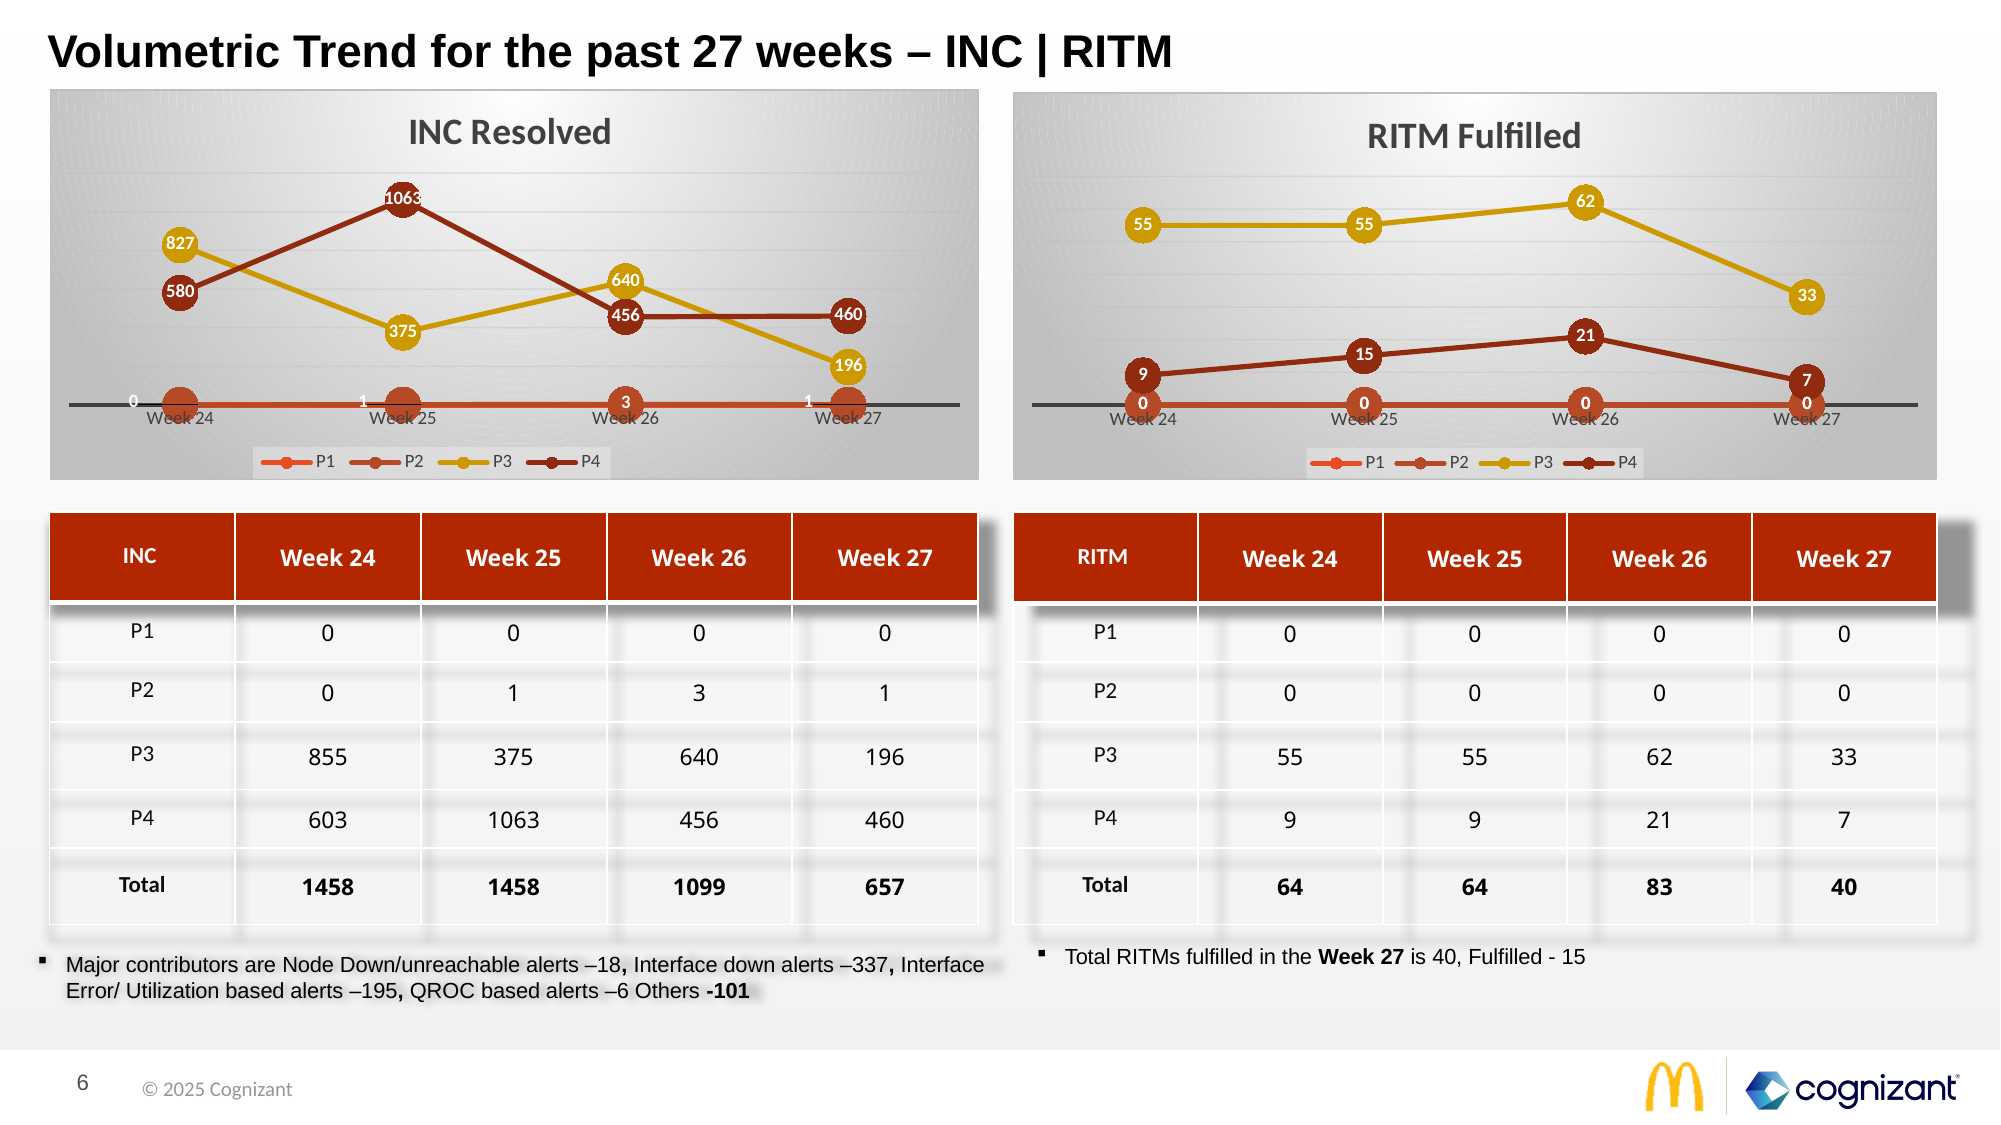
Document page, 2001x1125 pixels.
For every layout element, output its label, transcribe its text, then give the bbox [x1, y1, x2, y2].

table_cell 55 [1199, 723, 1382, 789]
table_cell 64 [1199, 849, 1382, 924]
table_header Week 26 [1568, 513, 1751, 601]
picture [1627, 1037, 1975, 1125]
table_cell 0 [1568, 663, 1751, 721]
table_cell 33 [1753, 723, 1936, 789]
table_cell 0 [608, 605, 791, 661]
table_cell 375 [422, 723, 606, 789]
title Volumetric Trend for the past 27 weeks – INC | RITM [32, 13, 1921, 93]
table_cell 1458 [422, 849, 606, 924]
table_cell P4 [50, 790, 234, 847]
table_cell 55 [1384, 723, 1566, 789]
table_cell 7 [1753, 791, 1936, 847]
table_cell 0 [793, 605, 977, 661]
table_cell 0 [1199, 663, 1382, 721]
table_cell 603 [236, 790, 420, 847]
table_cell 0 [1384, 663, 1566, 721]
table_cell 62 [1568, 723, 1751, 789]
table_cell 0 [1753, 663, 1936, 721]
table_cell 1 [793, 663, 977, 721]
table_header Week 24 [1199, 513, 1382, 601]
table_header Week 25 [422, 513, 606, 600]
table_cell 40 [1753, 849, 1936, 924]
table_cell P4 [1014, 791, 1197, 847]
table_cell 456 [608, 790, 791, 847]
table_cell 9 [1199, 791, 1382, 847]
table_cell P2 [1014, 663, 1197, 721]
table_cell 83 [1568, 849, 1751, 924]
text_box Major contributors are Node Down/unreachable alerts –18, Interface down alerts –337, Interface Error/ Utilization based alerts –195, QROC based alerts –6 Others -101 [22, 942, 1000, 1011]
table_cell 0 [236, 663, 420, 721]
table_cell 21 [1568, 791, 1751, 847]
table_cell 0 [1753, 606, 1936, 661]
table_cell P1 [1014, 606, 1197, 661]
table_cell 1099 [608, 849, 791, 924]
table_cell P3 [50, 723, 234, 789]
table_cell P3 [1014, 723, 1197, 789]
table_cell 0 [1199, 606, 1382, 661]
table_cell 0 [422, 605, 606, 661]
table_cell 196 [793, 723, 977, 789]
table_cell 855 [236, 723, 420, 789]
table_cell 460 [793, 790, 977, 847]
table_header Week 27 [793, 513, 977, 600]
table_cell 9 [1384, 791, 1566, 847]
table_cell 0 [1568, 606, 1751, 661]
table_header Week 26 [608, 513, 791, 600]
table_cell P2 [50, 663, 234, 721]
table_cell 1 [422, 663, 606, 721]
table_cell 3 [608, 663, 791, 721]
table_cell 1458 [236, 849, 420, 924]
table_header Week 27 [1753, 513, 1936, 601]
table_cell 64 [1384, 849, 1566, 924]
table_header INC [50, 513, 234, 600]
chart [1013, 92, 1937, 480]
table_cell 640 [608, 723, 791, 789]
table_cell 657 [793, 849, 977, 924]
table_cell Total [1014, 849, 1197, 924]
table_header RITM [1014, 513, 1197, 601]
text_box Total RITMs fulfilled in the Week 27 is 40, Fulfilled - 15 [1021, 935, 1907, 977]
table_cell P1 [50, 605, 234, 661]
table_header Week 24 [236, 513, 420, 600]
footer © 2025 Cognizant [141, 1059, 1142, 1101]
table_cell 1063 [422, 790, 606, 847]
table_cell Total [50, 849, 234, 924]
table_cell 0 [1384, 606, 1566, 661]
table_cell 0 [236, 605, 420, 661]
table_header Week 25 [1384, 513, 1566, 601]
chart [49, 89, 980, 480]
